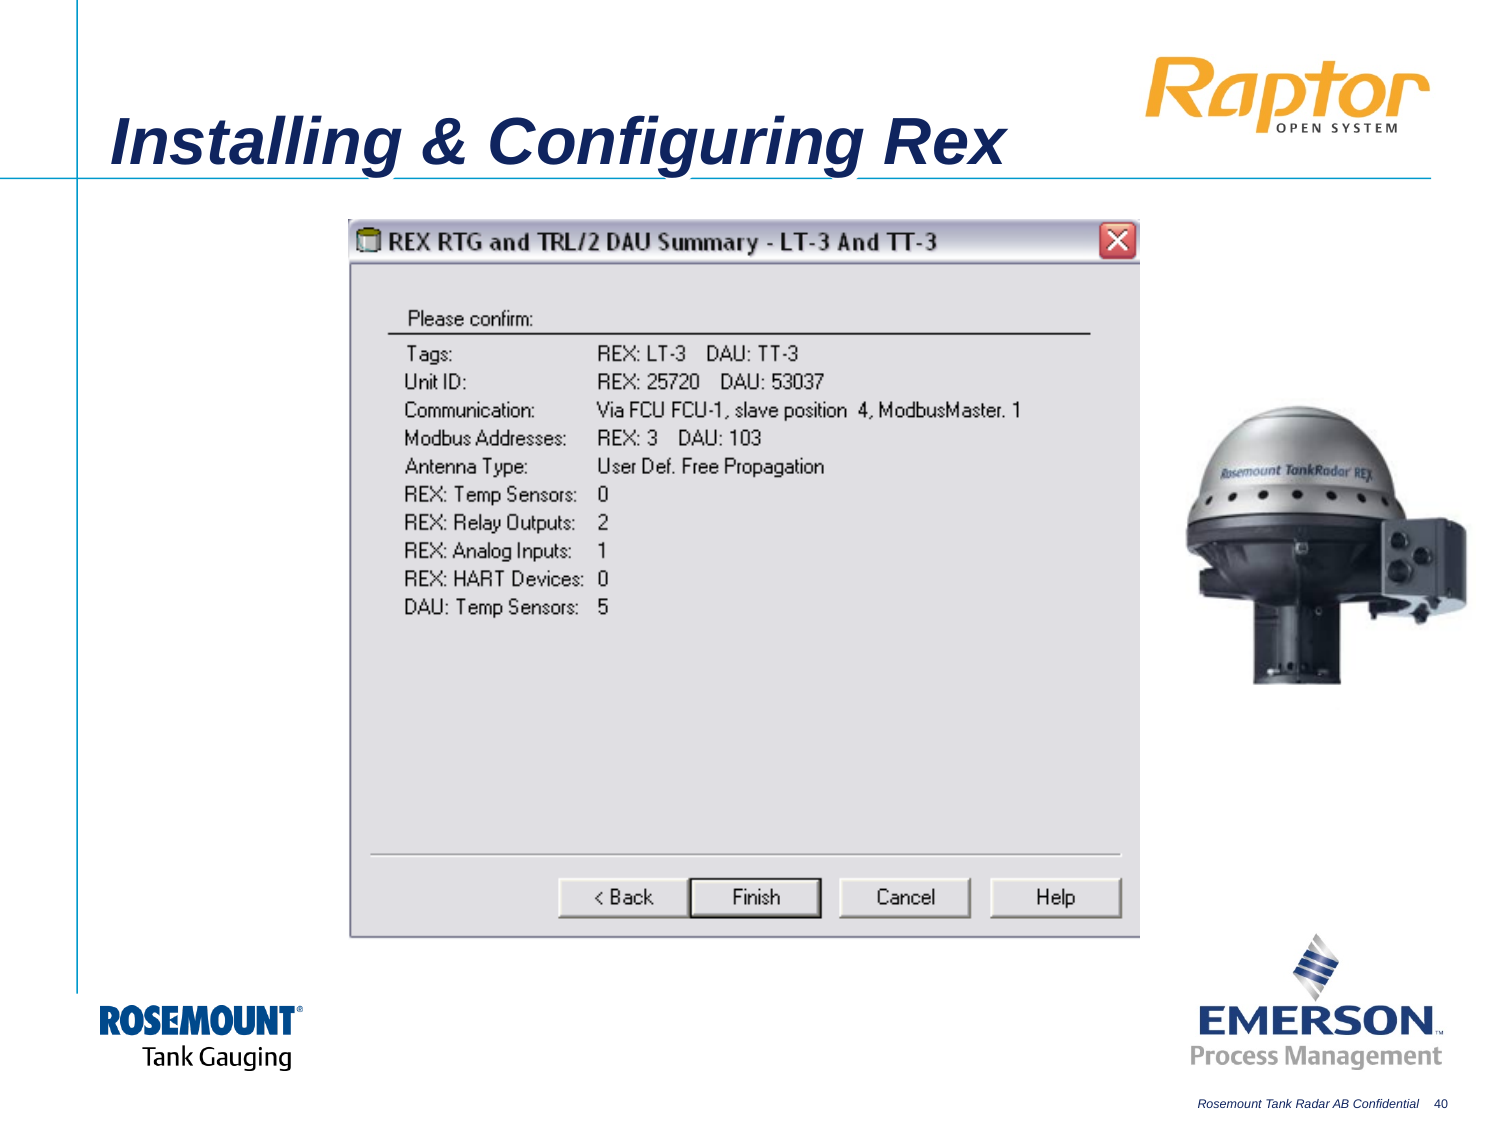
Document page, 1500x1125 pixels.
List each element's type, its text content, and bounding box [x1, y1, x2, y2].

picture [1173, 905, 1461, 1098]
slide_number 40 [1412, 1095, 1449, 1109]
picture [100, 1005, 303, 1071]
picture [348, 219, 1140, 940]
title Installing & Configuring Rex [95, 66, 1342, 186]
picture [1139, 54, 1436, 135]
picture [1174, 396, 1476, 710]
